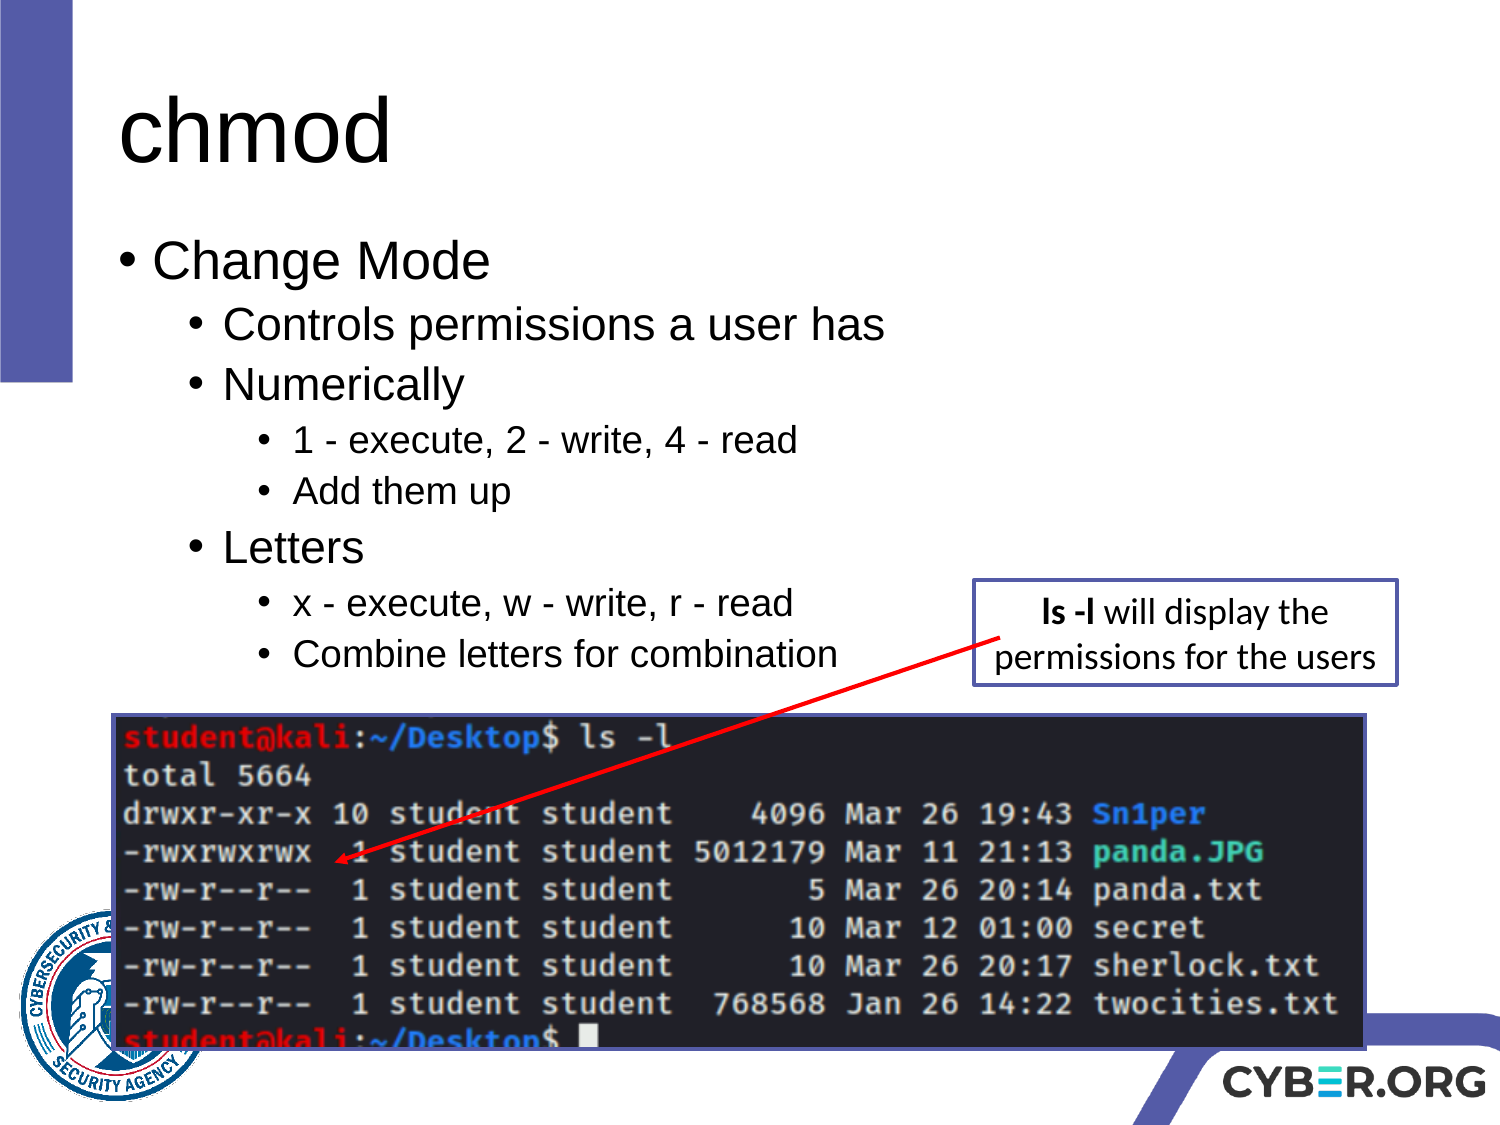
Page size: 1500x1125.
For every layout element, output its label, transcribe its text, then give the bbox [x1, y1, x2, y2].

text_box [334, 637, 1001, 863]
list Change Mode Controls permissions a user has Numerically 1 - execute, 2 - write, 4 - read Add them up Letters x - execute, w - write, r - read Combine letters for combination [103, 224, 1397, 686]
title chmod [103, 59, 1397, 207]
picture [0, 0, 1500, 1125]
text_box ls -l will display the permissions for the users [974, 579, 1397, 685]
